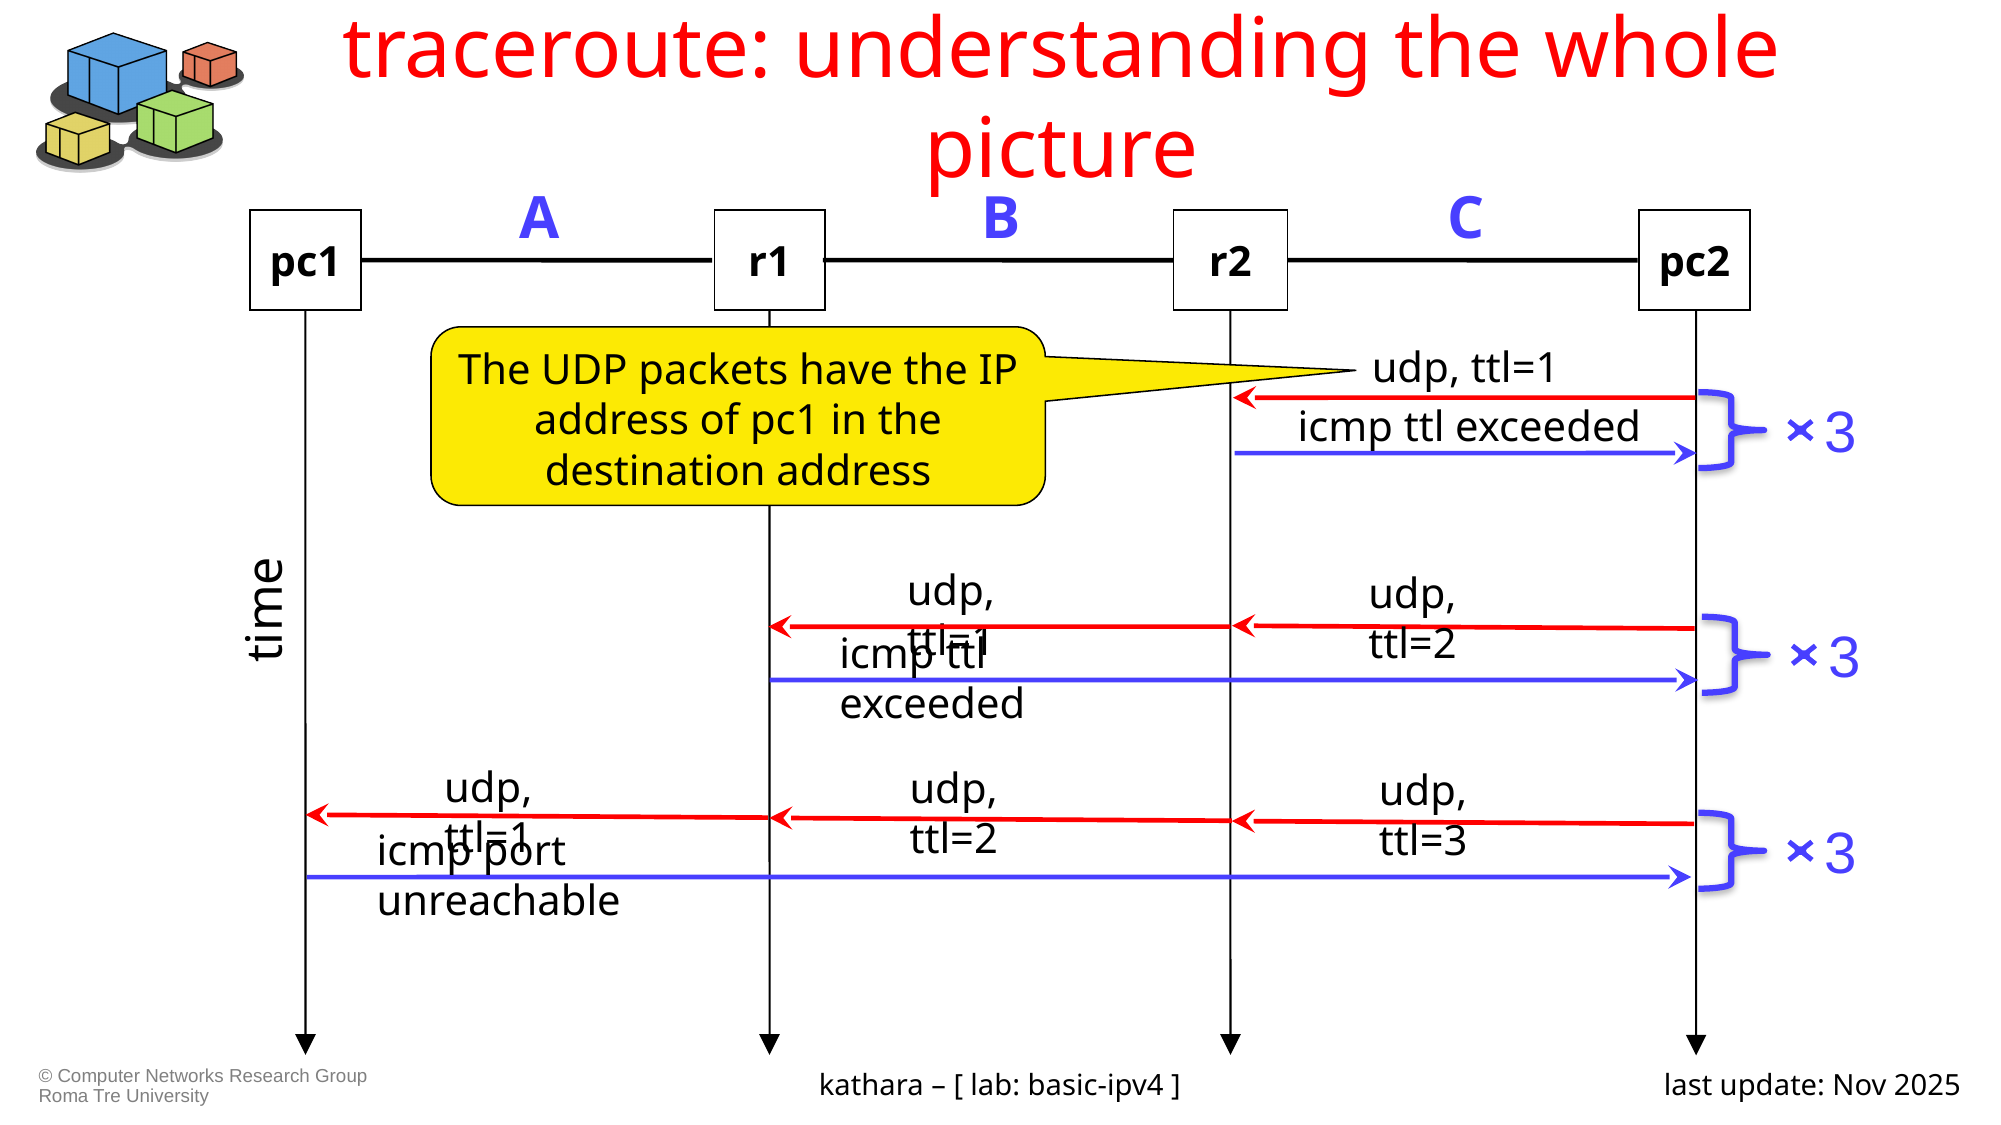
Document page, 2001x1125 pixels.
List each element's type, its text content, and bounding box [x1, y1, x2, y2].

text_box [1670, 866, 1692, 888]
text_box udp, ttl=1 [429, 816, 646, 869]
text_box A [505, 172, 576, 258]
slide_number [1519, 1058, 1977, 1114]
text_box 3 [1808, 807, 1874, 893]
text_box udp, ttl=2 [894, 754, 1111, 870]
text_box C [1432, 172, 1500, 258]
text_box r1 [714, 210, 825, 311]
text_box icmp port unreachable [361, 816, 824, 932]
text_box pc1 [250, 210, 361, 311]
text_box udp, ttl=1 [892, 555, 1108, 626]
text_box 3 [1808, 387, 1874, 472]
text_box icmp ttl exceeded [824, 619, 892, 626]
text_box [1676, 442, 1693, 464]
text_box r2 [1173, 210, 1288, 311]
text_box icmp ttl exceeded [1108, 619, 1181, 626]
text_box icmp ttl exceeded [1282, 392, 1656, 458]
title traceroute: understanding the whole picture [231, 19, 1893, 171]
text_box [769, 807, 790, 829]
text_box [759, 932, 780, 1055]
text_box The UDP packets have the IP address of pc1 in the destination address [430, 326, 1357, 506]
text_box [768, 616, 789, 638]
footer kathara – [ lab: basic-ipv4 ] [511, 1058, 1489, 1114]
text_box [1220, 878, 1241, 1055]
text_box [295, 816, 316, 1055]
text_box [1685, 898, 1707, 1056]
text_box udp, ttl=2 [1353, 558, 1570, 675]
text_box udp, ttl=1 [1357, 333, 1575, 399]
text_box [1698, 809, 1768, 892]
picture [36, 32, 244, 173]
text_box [1233, 387, 1254, 409]
text_box pc2 [1639, 210, 1750, 311]
text_box 3 [1812, 611, 1877, 697]
text_box [1698, 388, 1768, 472]
text_box [1231, 810, 1253, 832]
text_box [1677, 669, 1696, 691]
text_box [305, 804, 327, 826]
text_box [1701, 613, 1771, 696]
text_box [1785, 638, 1823, 672]
text_box [1782, 834, 1819, 868]
text_box udp, ttl=1 [429, 752, 646, 816]
text_box [1782, 413, 1819, 447]
text_box [1232, 615, 1253, 637]
text_box icmp ttl exceeded [824, 627, 1181, 735]
text_box time [224, 542, 300, 678]
text_box udp, ttl=3 [1364, 756, 1581, 872]
text_box B [966, 172, 1036, 258]
text_box udp, ttl=1 [892, 627, 1108, 672]
